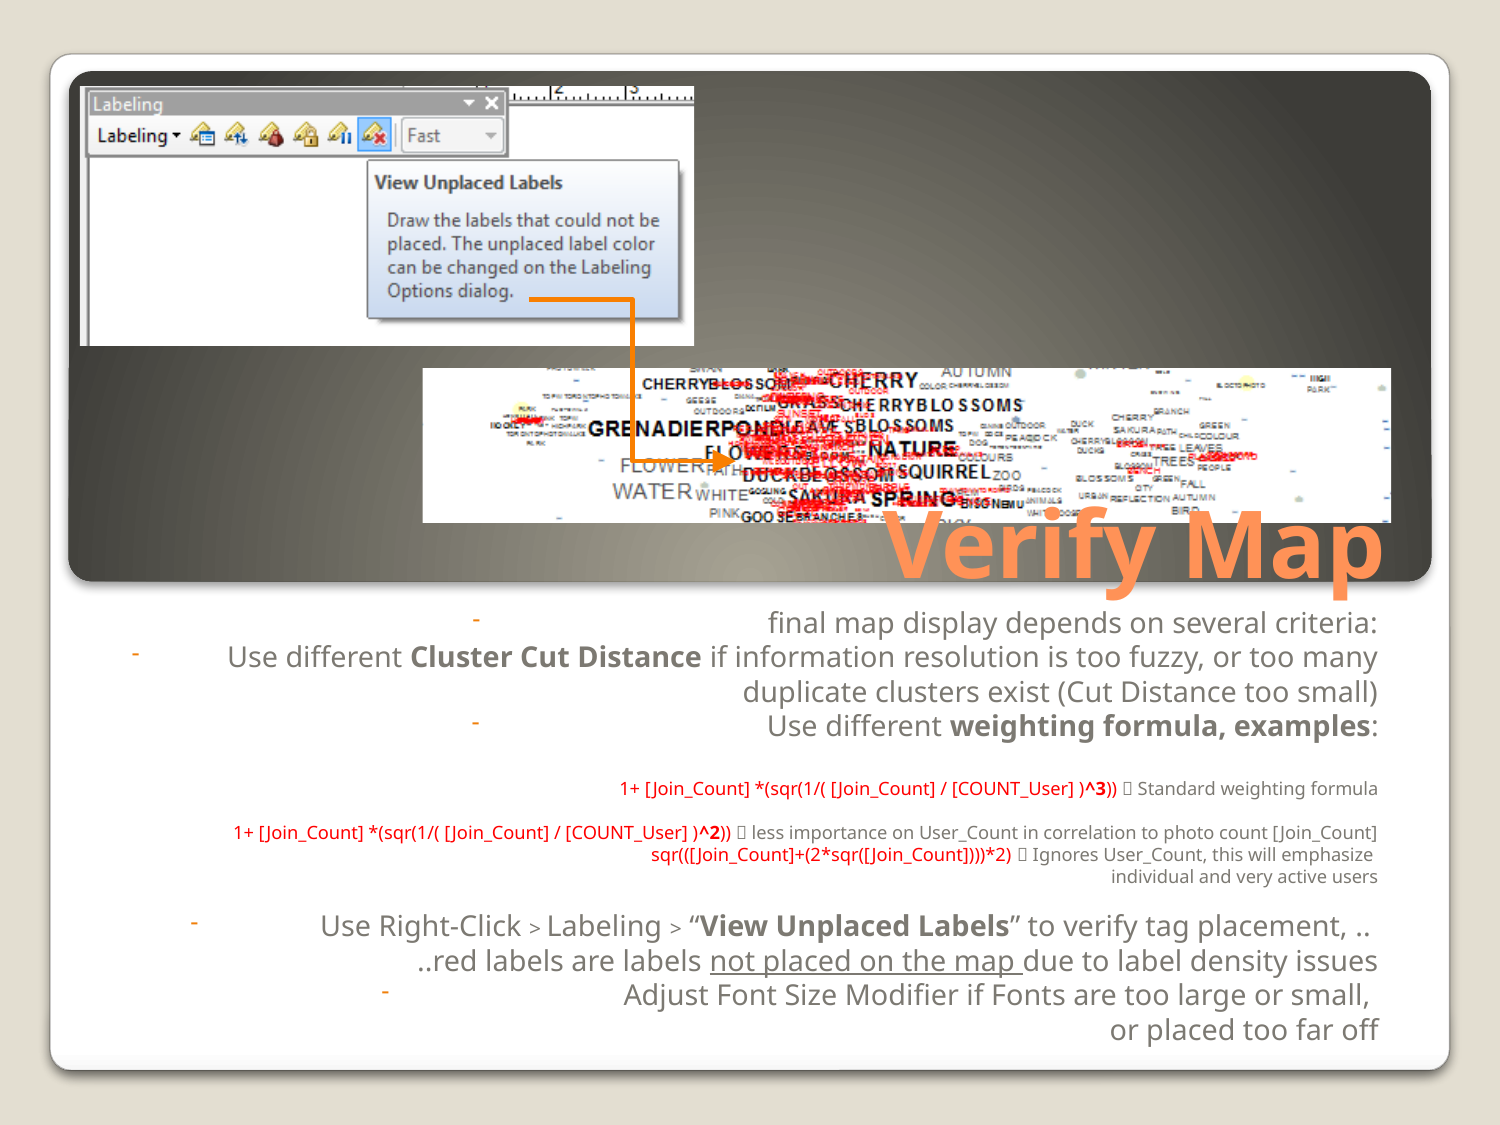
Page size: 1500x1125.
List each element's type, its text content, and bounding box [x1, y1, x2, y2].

subtitle final map display depends on several criteria: Use different Cluster Cut Distance if information resolution is too fuzzy, or too many duplicate clusters exist (Cut Distance too small) Use different weighting formula, examples: 1+ [Join_Count] *(sqr(1/( [Join_Count] / [COUNT_User] )^3))  Standard weighting formula 1+ [Join_Count] *(sqr(1/( [Join_Count] / [COUNT_User] )^2))  less importance on User_Count in correlation to photo count [Join_Count] sqr(([Join_Count]+(2*sqr([Join_Count])))*2)  Ignores User_Count, this will emphasize individual and very active users Use Right-Click > Labeling > “View Unplaced Labels” to verify tag placement, .. ..red labels are labels not placed on the map due to label density issues Adjust Font Size Modifier if Fonts are too large or small, or placed too far off [76, 604, 1394, 1059]
title Verify Map [740, 304, 1394, 371]
picture [422, 368, 1392, 523]
title Verify Map [118, 357, 1394, 604]
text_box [528, 299, 737, 462]
picture [79, 86, 695, 347]
